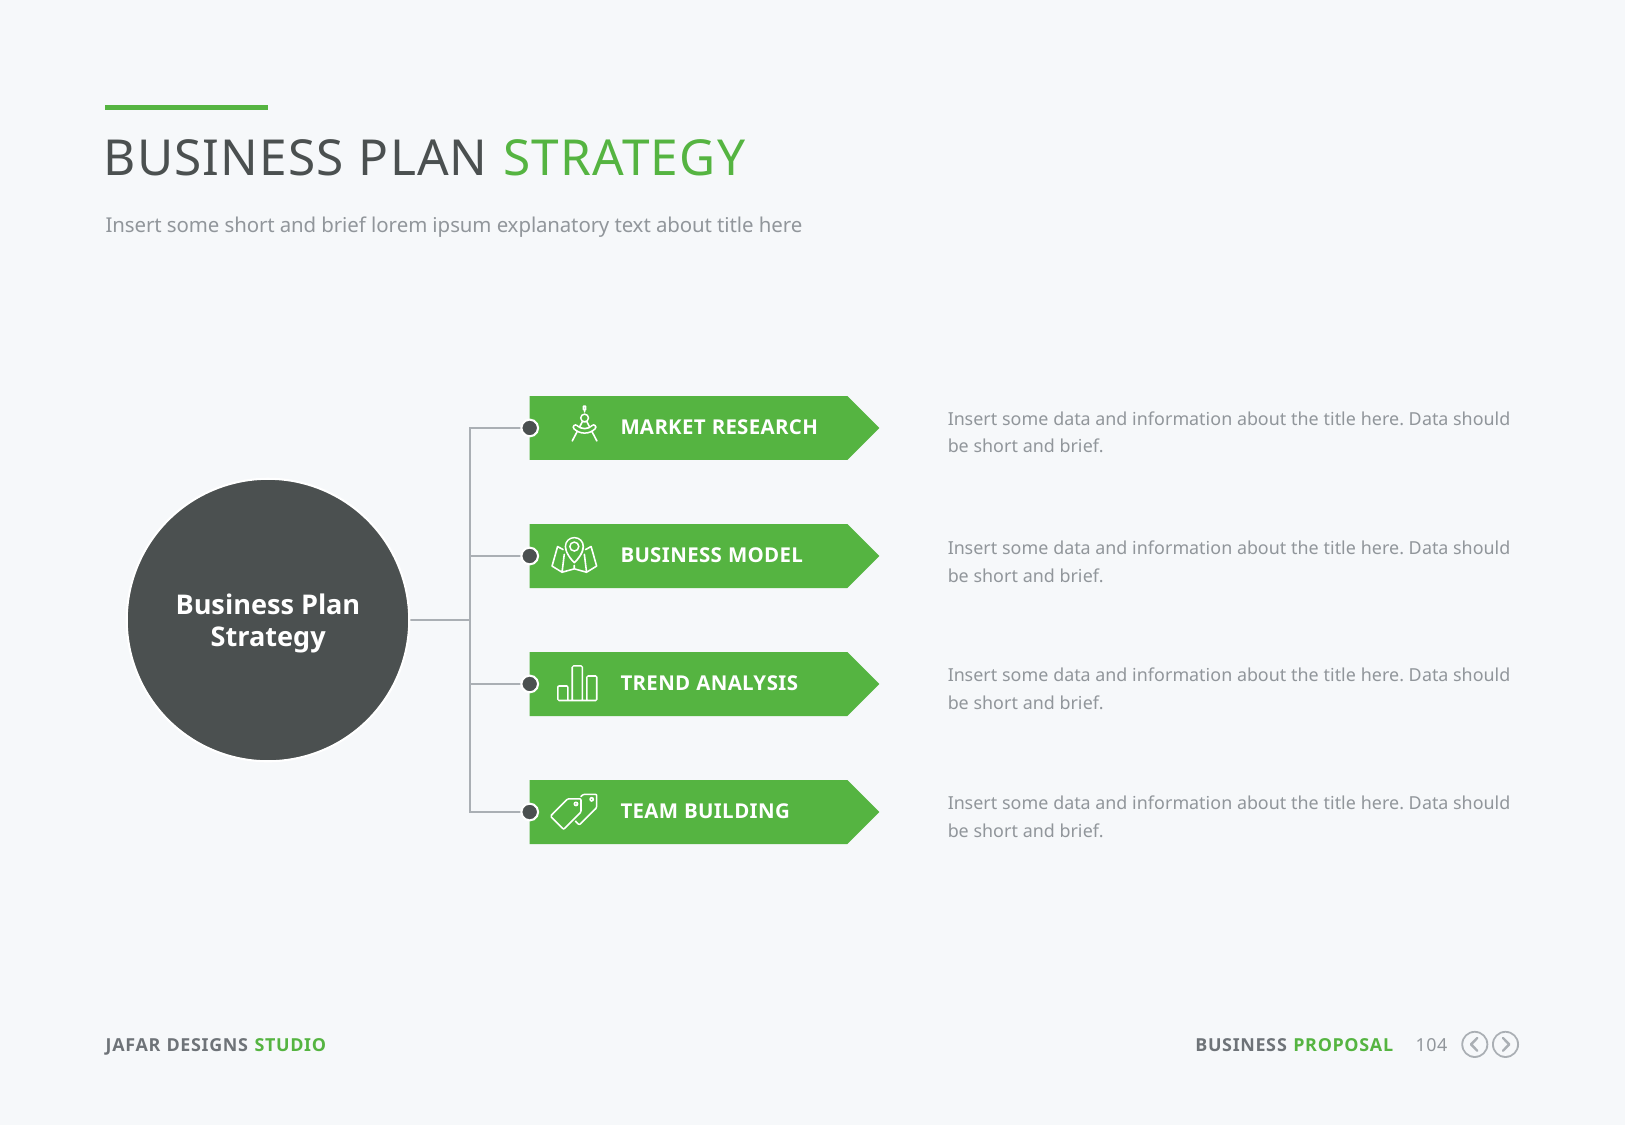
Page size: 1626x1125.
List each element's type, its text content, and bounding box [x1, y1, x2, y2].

text_box [530, 523, 881, 590]
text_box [409, 619, 530, 812]
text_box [550, 793, 863, 830]
text_box Insert some data and information about the title here. Data should be short and brief. [947, 529, 1519, 587]
text_box [530, 651, 881, 718]
text_box Insert some data and information about the title here. Data should be short and brief. [947, 656, 1519, 713]
text_box [528, 779, 881, 846]
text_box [551, 536, 863, 573]
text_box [409, 427, 530, 555]
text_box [126, 478, 410, 762]
list Insert some short and brief lorem ipsum explanatory text about title here [105, 209, 1519, 241]
text_box [528, 394, 881, 462]
text_box [520, 802, 540, 822]
text_box Insert some data and information about the title here. Data should be short and brief. [947, 784, 1519, 842]
text_box [520, 418, 540, 438]
text_box [530, 674, 540, 694]
text_box [530, 546, 540, 566]
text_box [556, 665, 863, 702]
list Business Plan Strategy [103, 125, 1518, 188]
text_box Insert some data and information about the title here. Data should be short and brief. [947, 400, 1519, 457]
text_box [410, 555, 530, 619]
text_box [571, 405, 863, 442]
